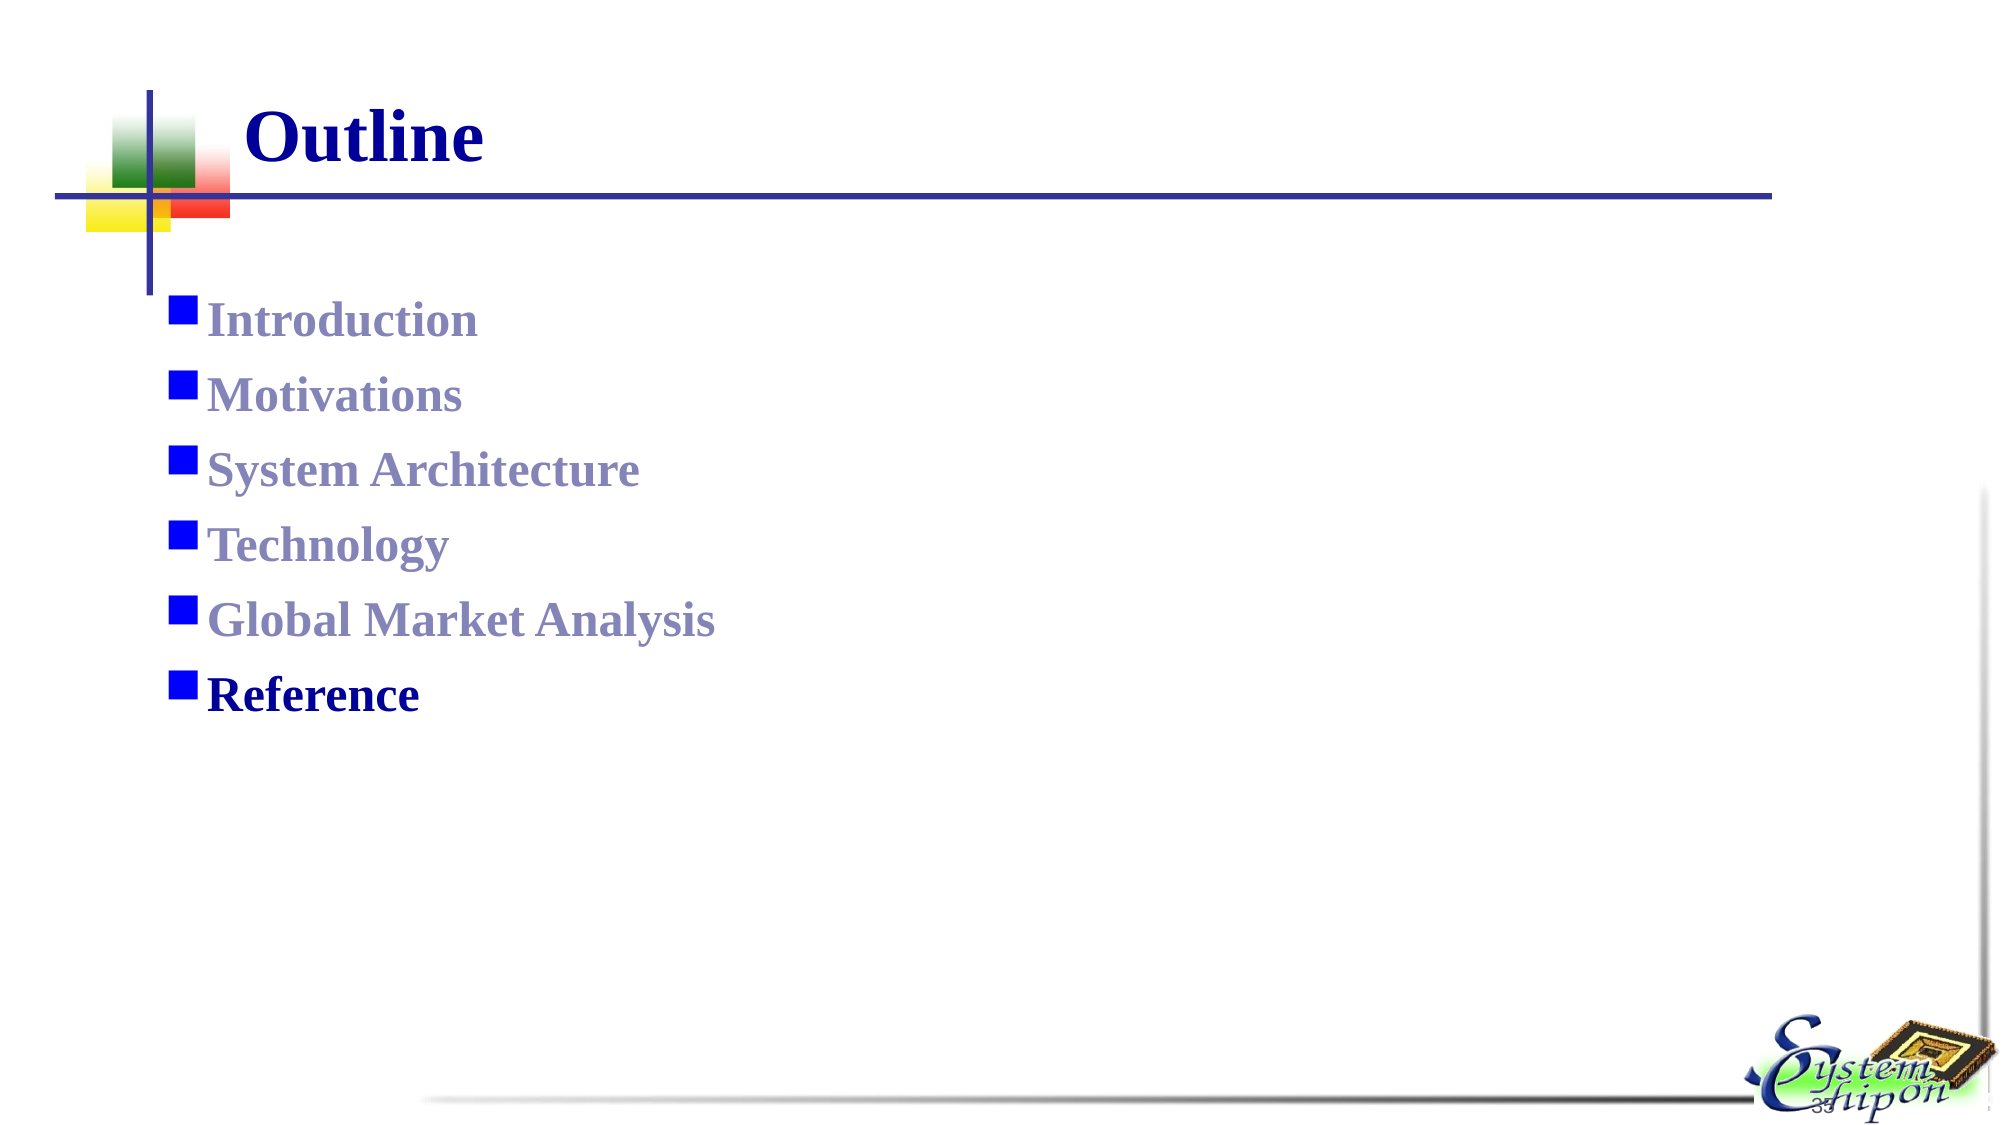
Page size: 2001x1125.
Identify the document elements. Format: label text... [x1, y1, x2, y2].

picture [153, 113, 228, 193]
picture [86, 113, 146, 193]
picture [86, 200, 146, 232]
slide_number 35 [1433, 1049, 1851, 1125]
title Outline [228, 54, 1850, 209]
picture [153, 200, 230, 232]
list Introduction Motivations System Architecture Technology Global Market Analysis Reference [149, 278, 1850, 1025]
picture [409, 1093, 1433, 1106]
picture [1740, 479, 2000, 1125]
